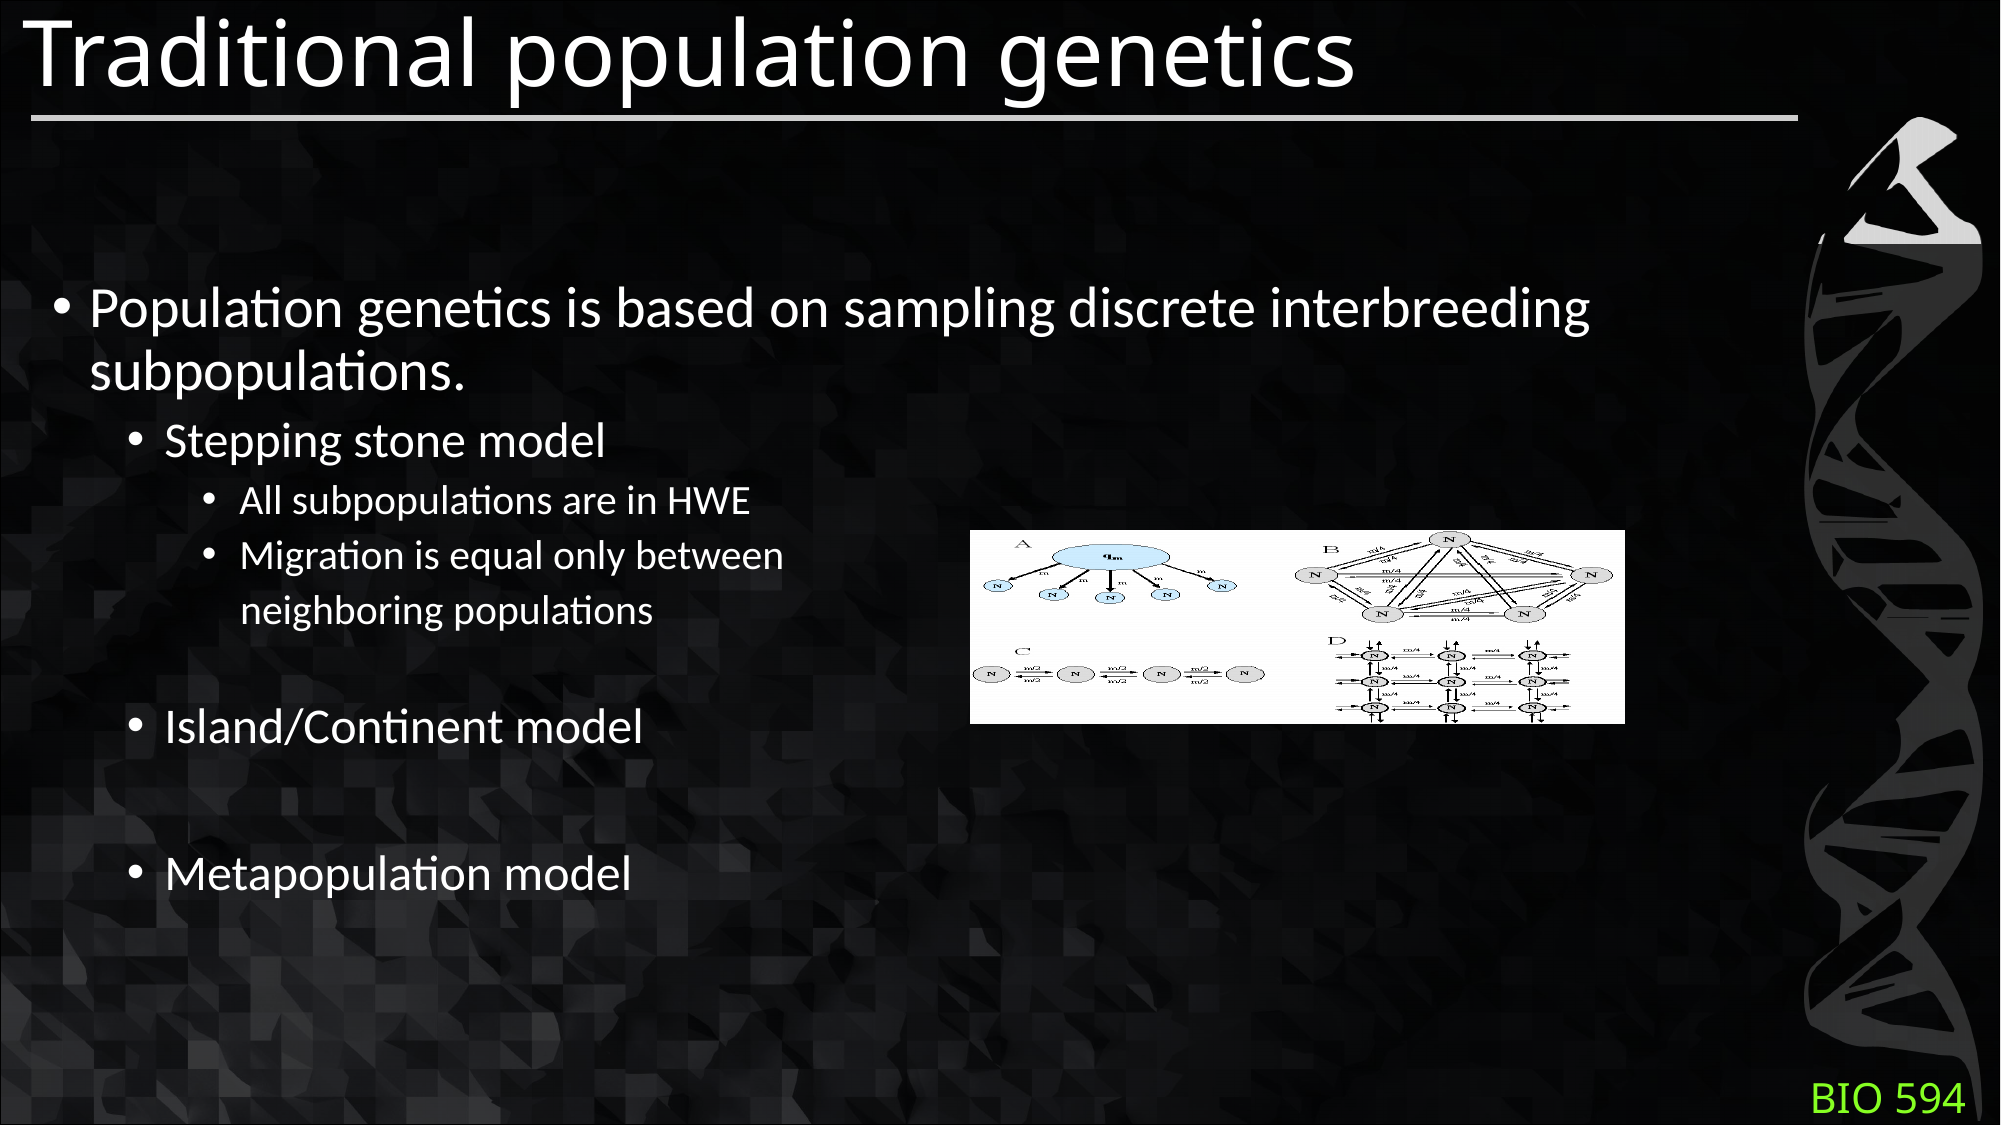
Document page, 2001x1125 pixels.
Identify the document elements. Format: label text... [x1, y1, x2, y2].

title Traditional population genetics [7, 0, 1653, 218]
text_box BIO 594 [1777, 1069, 1970, 1125]
list Population genetics is based on sampling discrete interbreeding subpopulations. Stepping stone model All subpopulations are in HWE Migration is equal only between neighboring populations Island/Continent model Metapopulation model [36, 270, 1762, 984]
picture [1, 1, 1999, 1124]
